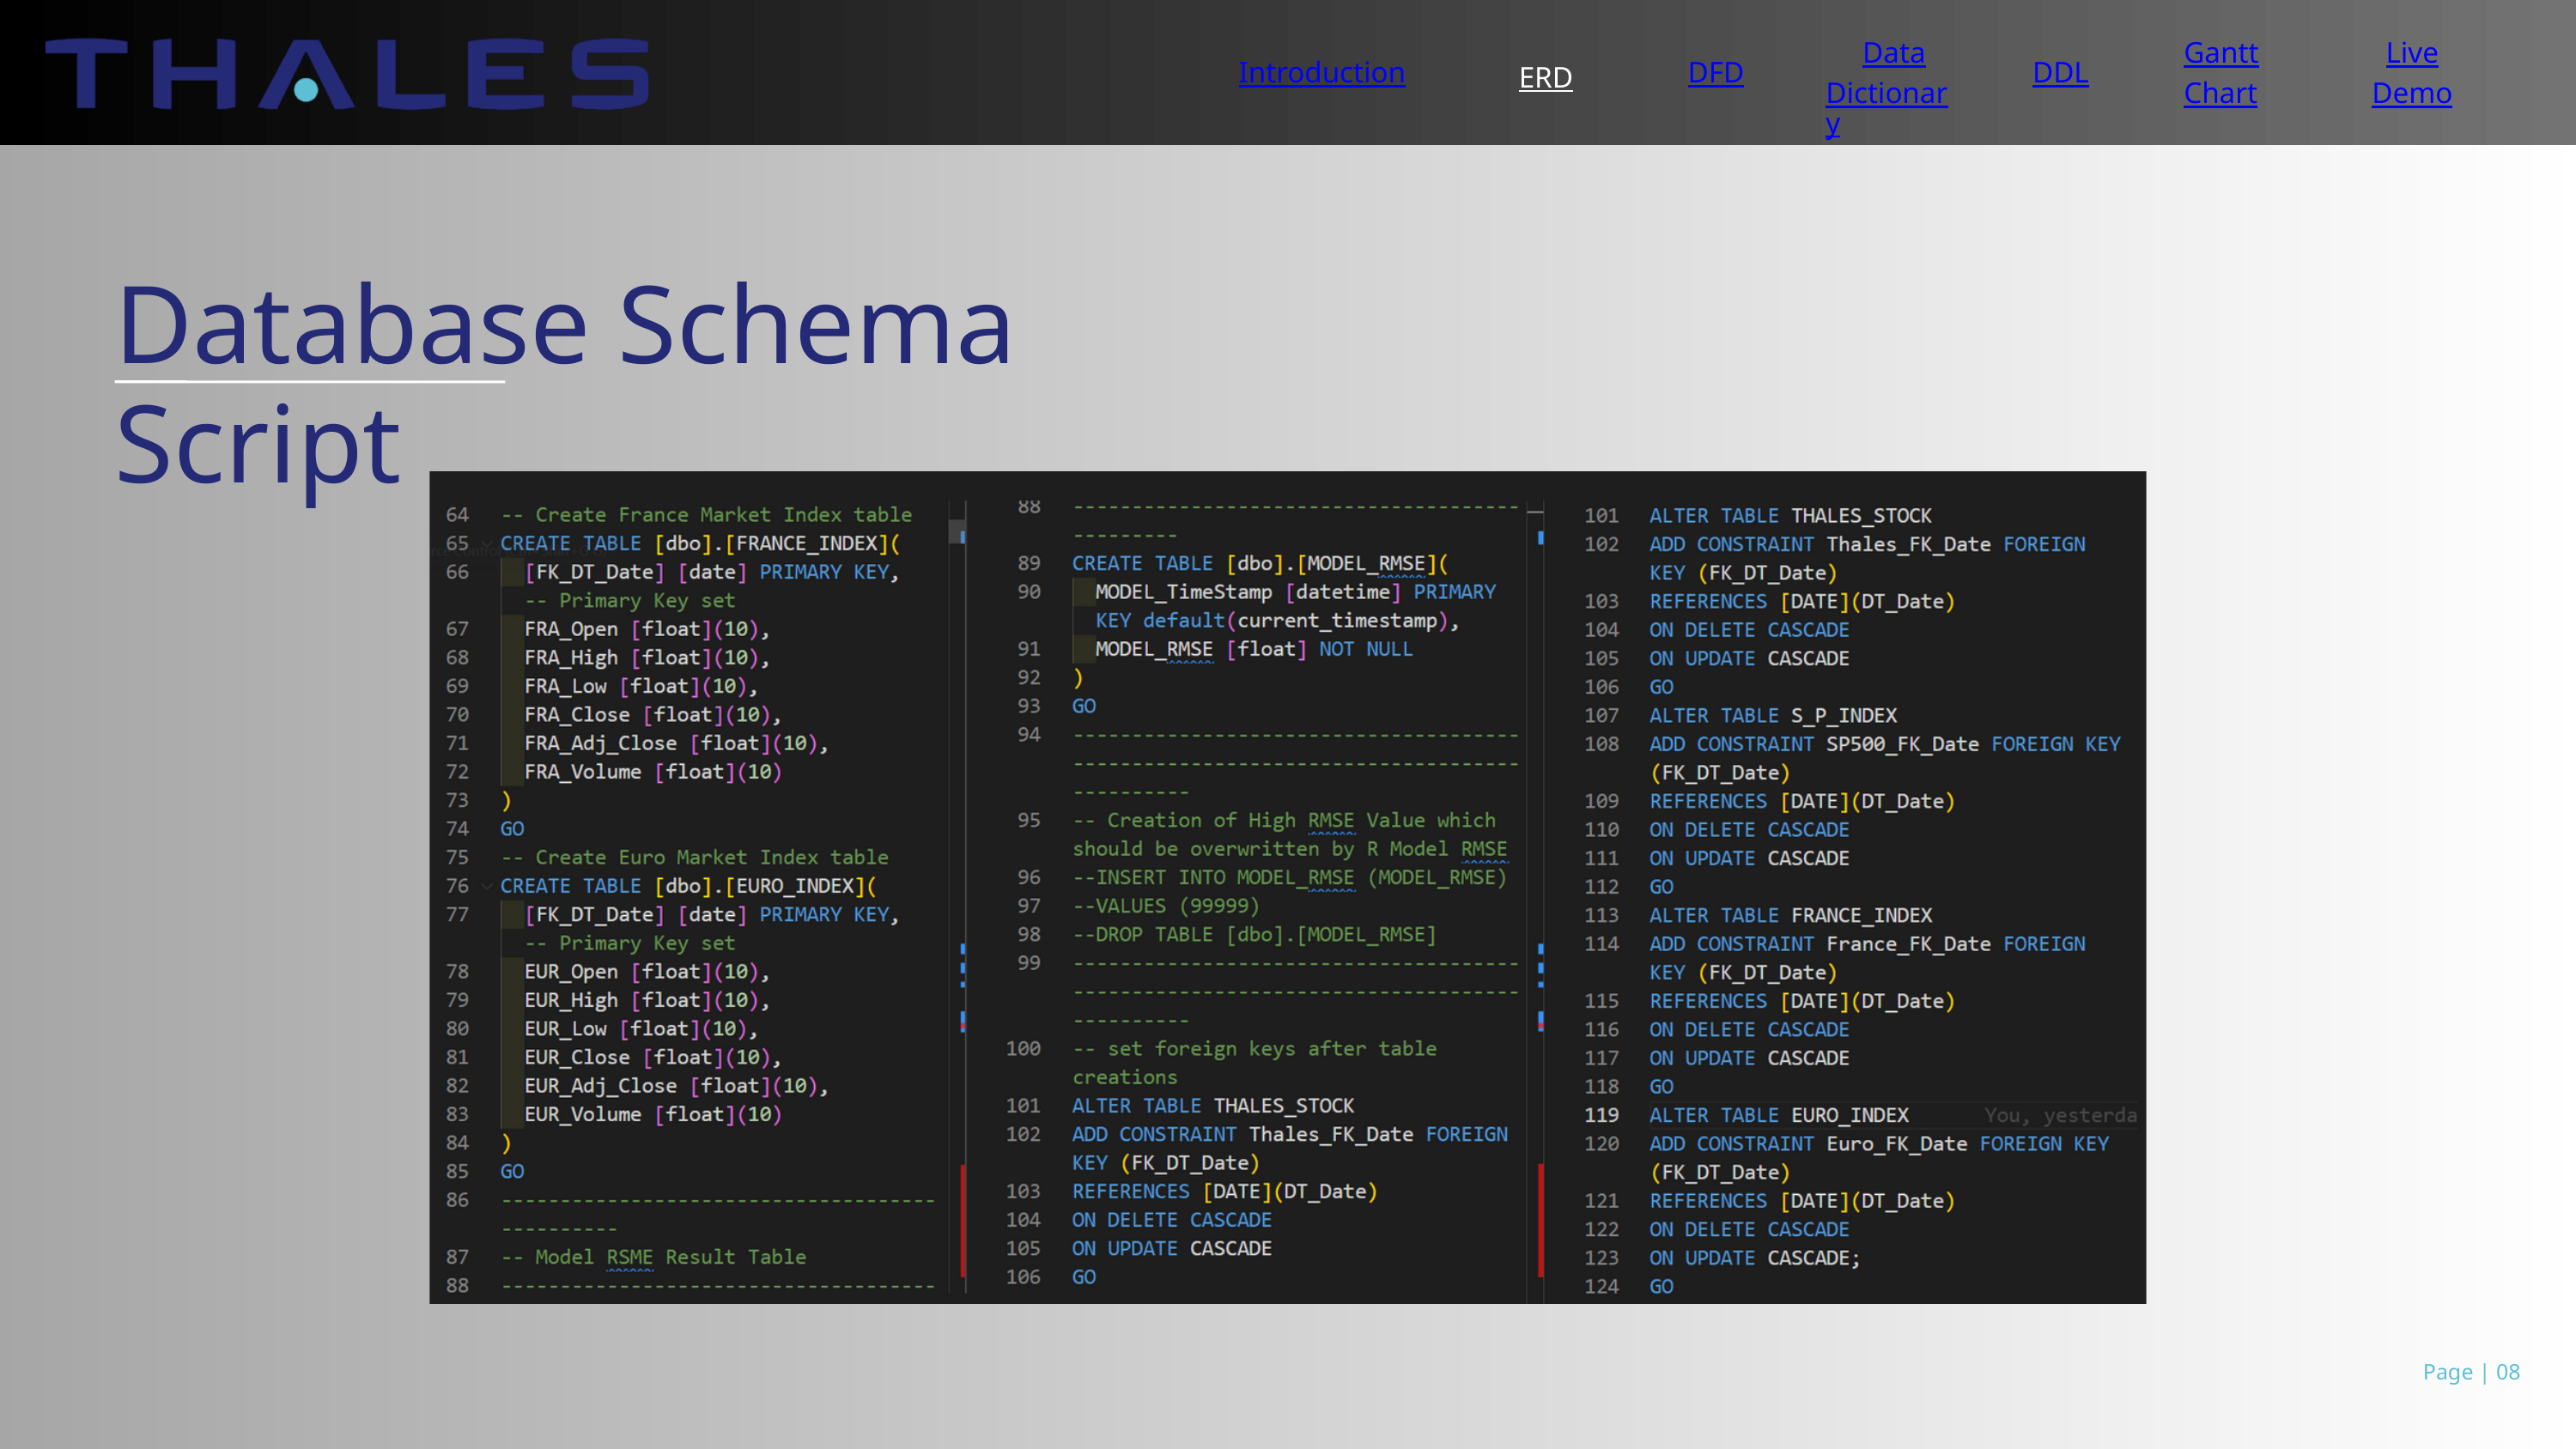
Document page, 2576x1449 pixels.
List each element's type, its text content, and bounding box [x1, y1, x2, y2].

text_box Database Schema Script [114, 265, 1145, 504]
text_box [429, 471, 2147, 1304]
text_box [0, 0, 2576, 145]
text_box Page | 08 [2406, 1354, 2521, 1385]
